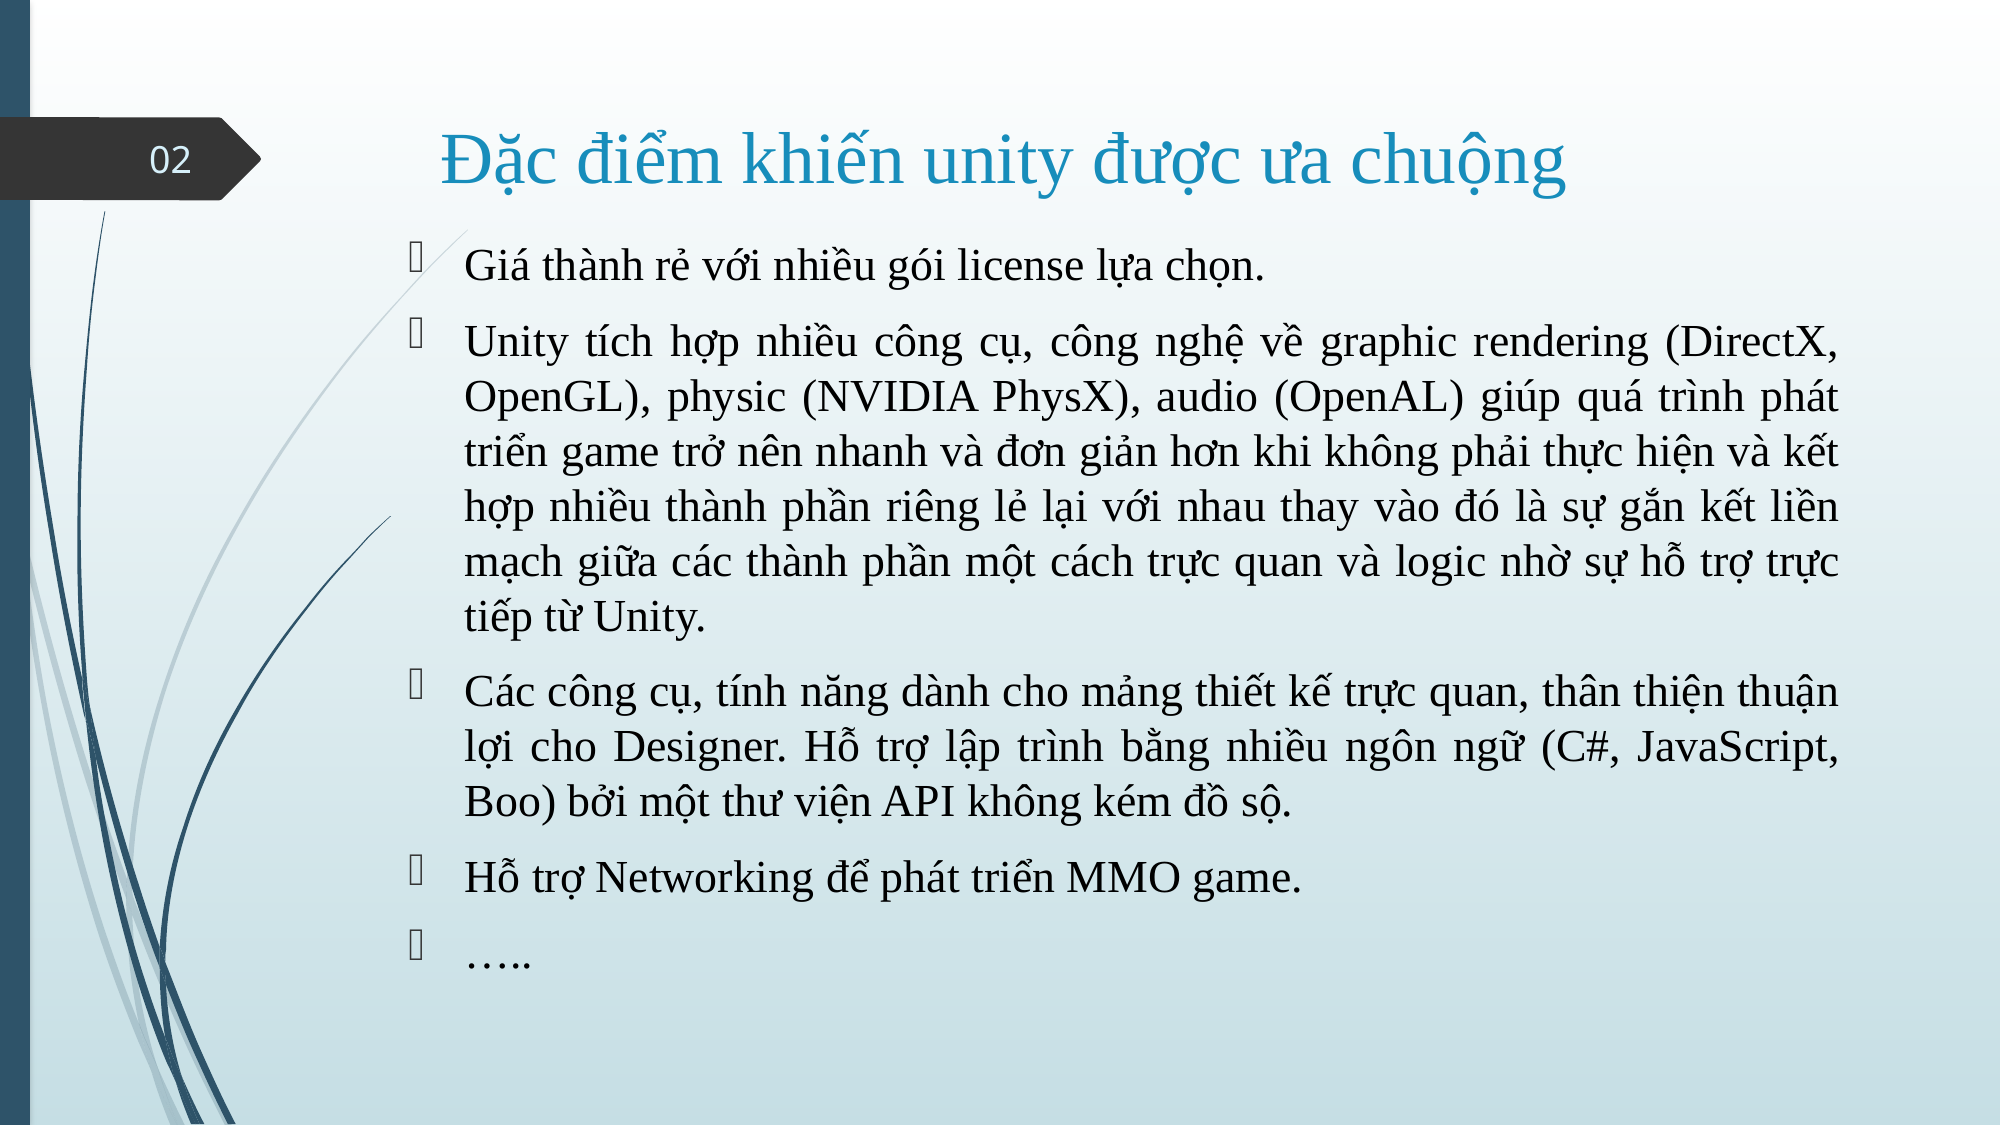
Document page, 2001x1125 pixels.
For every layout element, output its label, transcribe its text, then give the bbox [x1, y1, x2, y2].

text_box 02 [134, 128, 209, 189]
list Giá thành rẻ với nhiều gói license lựa chọn. Unity tích hợp nhiều công cụ, công nghệ về graphic rendering (DirectX, OpenGL), physic (NVIDIA PhysX), audio (OpenAL) giúp quá trình phát triển game trở nên nhanh và đơn giản hơn khi không phải thực hiện và kết hợp nhiều thành phần riêng lẻ lại với nhau thay vào đó là sự gắn kết liền mạch giữa các thành phần một cách trực quan và logic nhờ sự hỗ trợ trực tiếp từ Unity. Các công cụ, tính năng dành cho mảng thiết kế trực quan, thân thiện thuận lợi cho Designer. Hỗ trợ lập trình bằng nhiều ngôn ngữ (C#, JavaScript, Boo) bởi một thư viện API không kém đồ sộ. Hỗ trợ Networking để phát triển MMO game. ….. [393, 226, 1856, 1023]
title Đặc điểm khiến unity được ưa chuộng [425, 102, 1888, 206]
